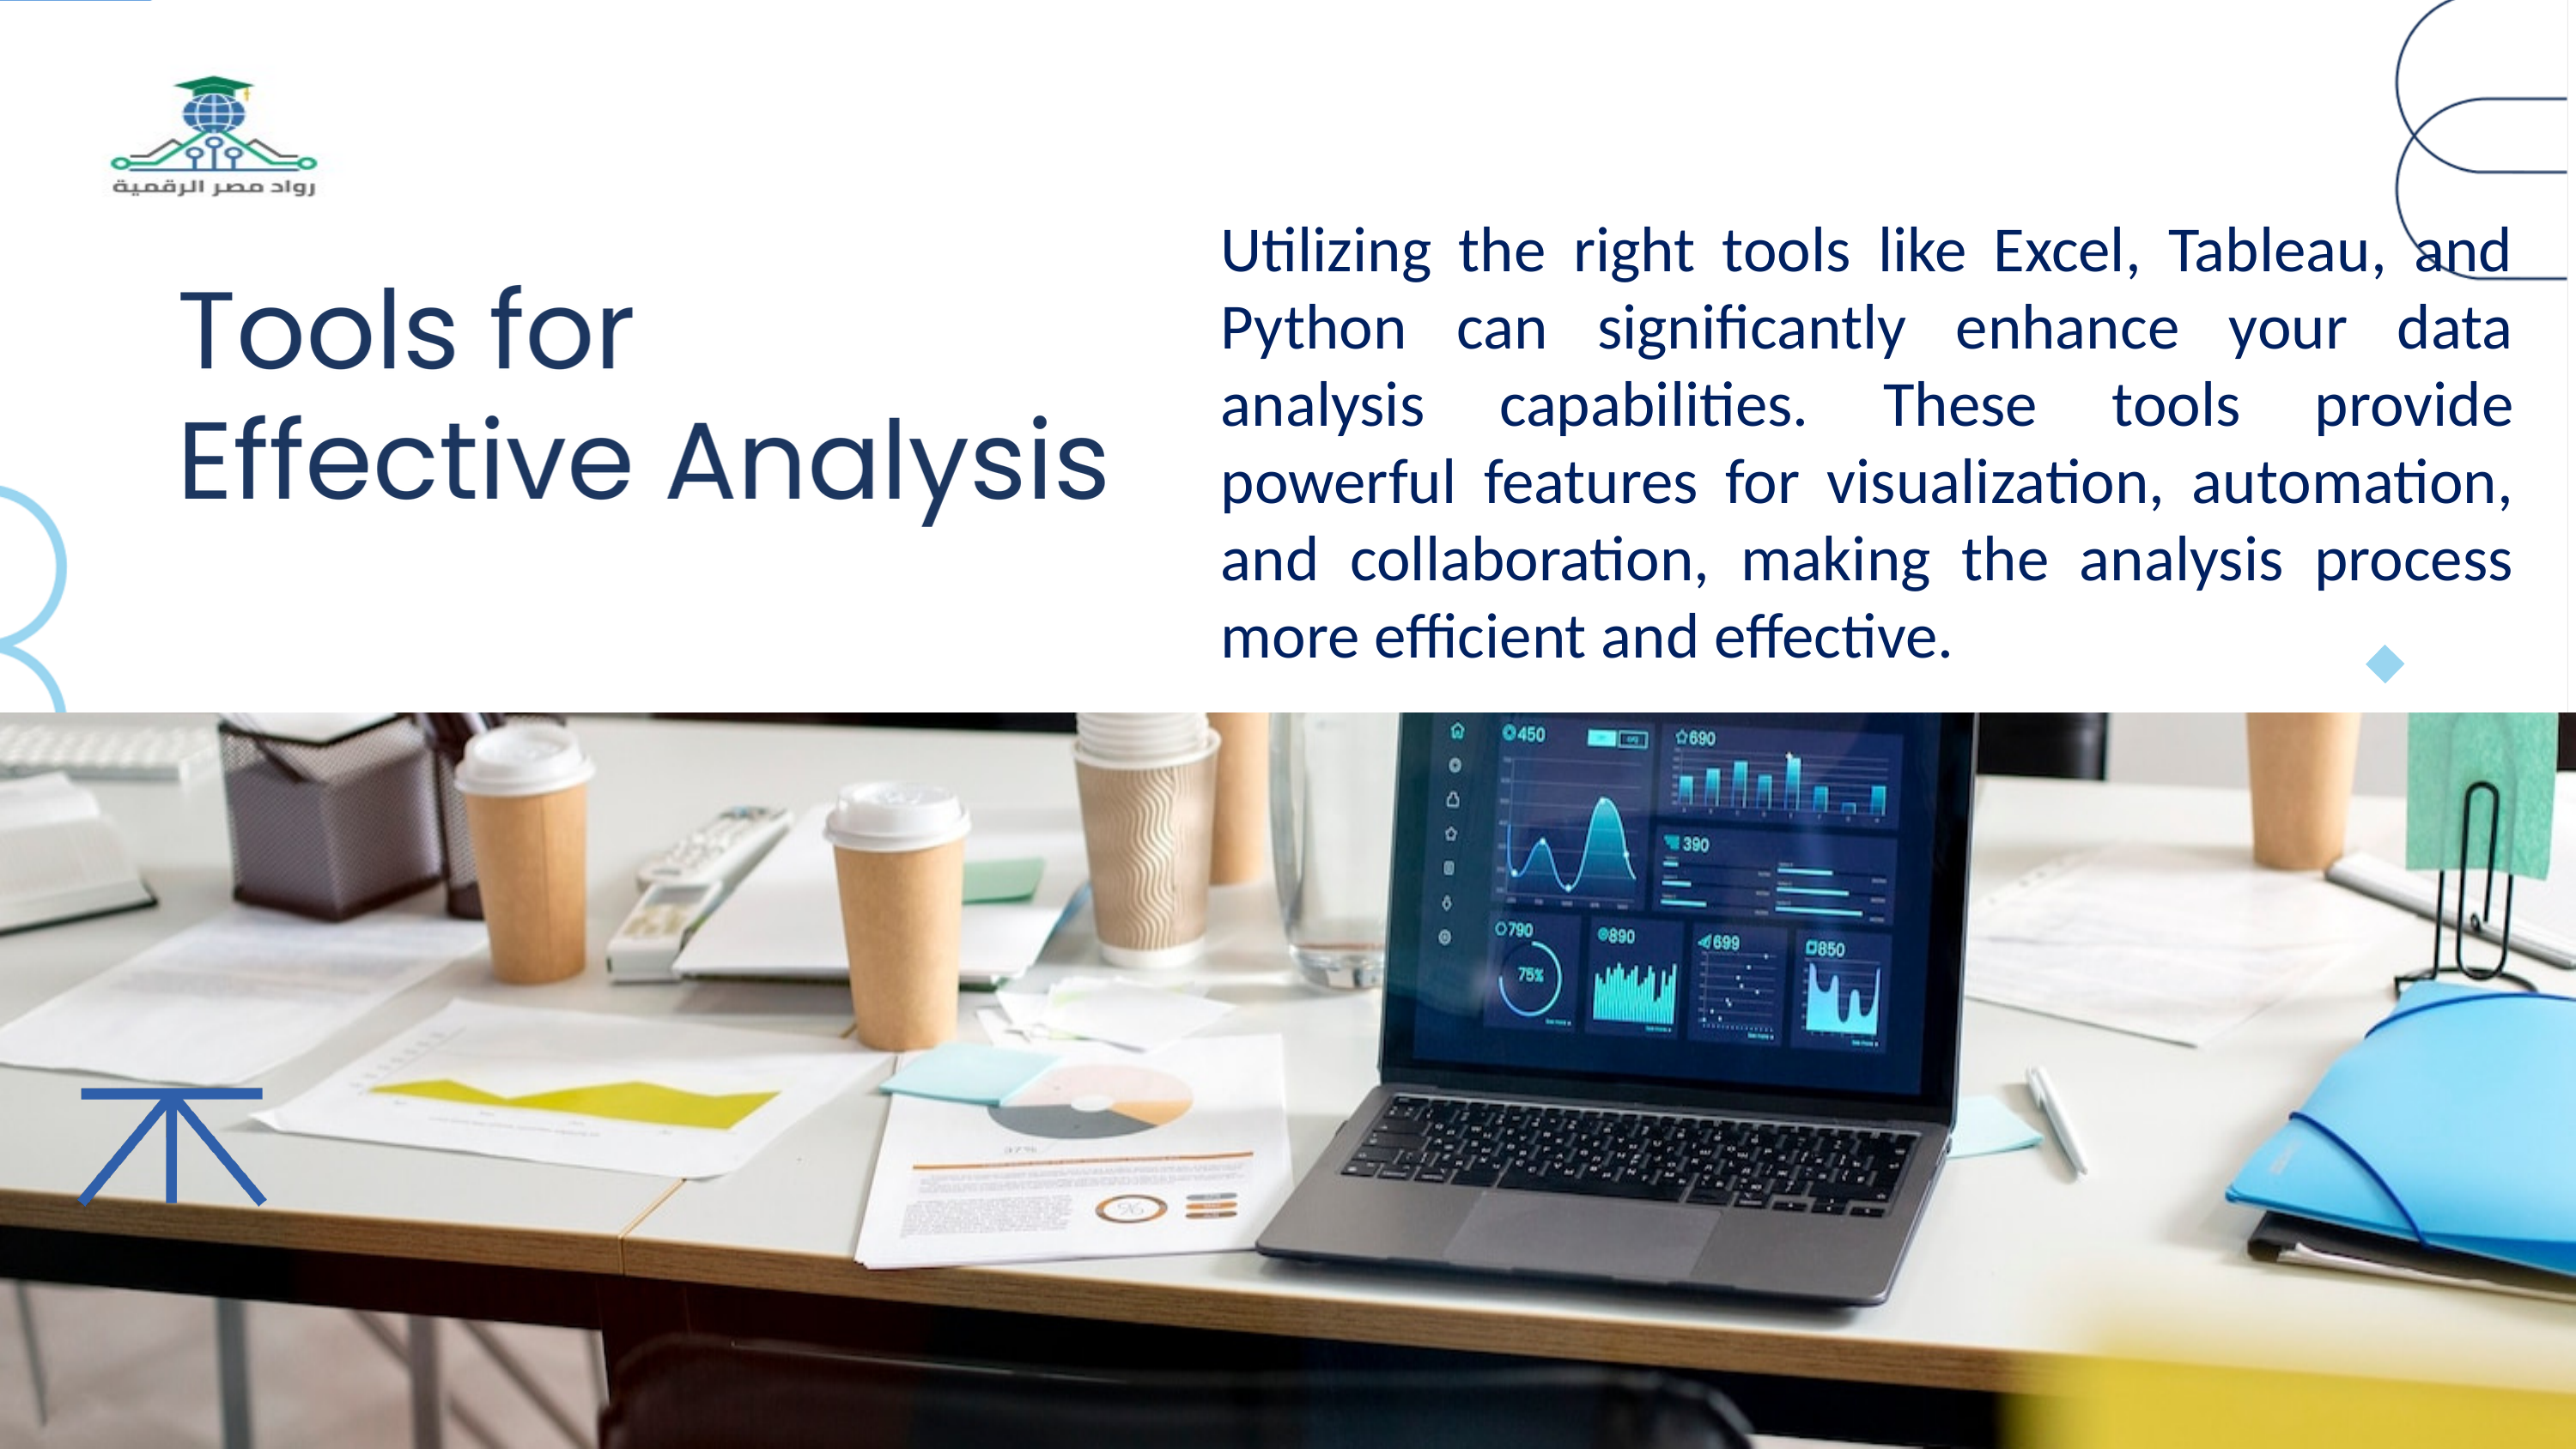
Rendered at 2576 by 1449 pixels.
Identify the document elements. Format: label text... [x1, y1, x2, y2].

text_box [68, 1079, 276, 1216]
text_box [0, 712, 2576, 1449]
text_box [177, 254, 1112, 537]
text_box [2365, 644, 2405, 684]
text_box [0, 0, 2576, 712]
picture [0, 0, 430, 274]
text_box Utilizing the right tools like Excel, Tableau, and Python can significantly enhance your data analysis capabilities. These tools provide powerful features for visualization, automation, and collaboration, making the analysis process more efficient and effective. [1208, 201, 2527, 677]
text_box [2286, 705, 2483, 1082]
